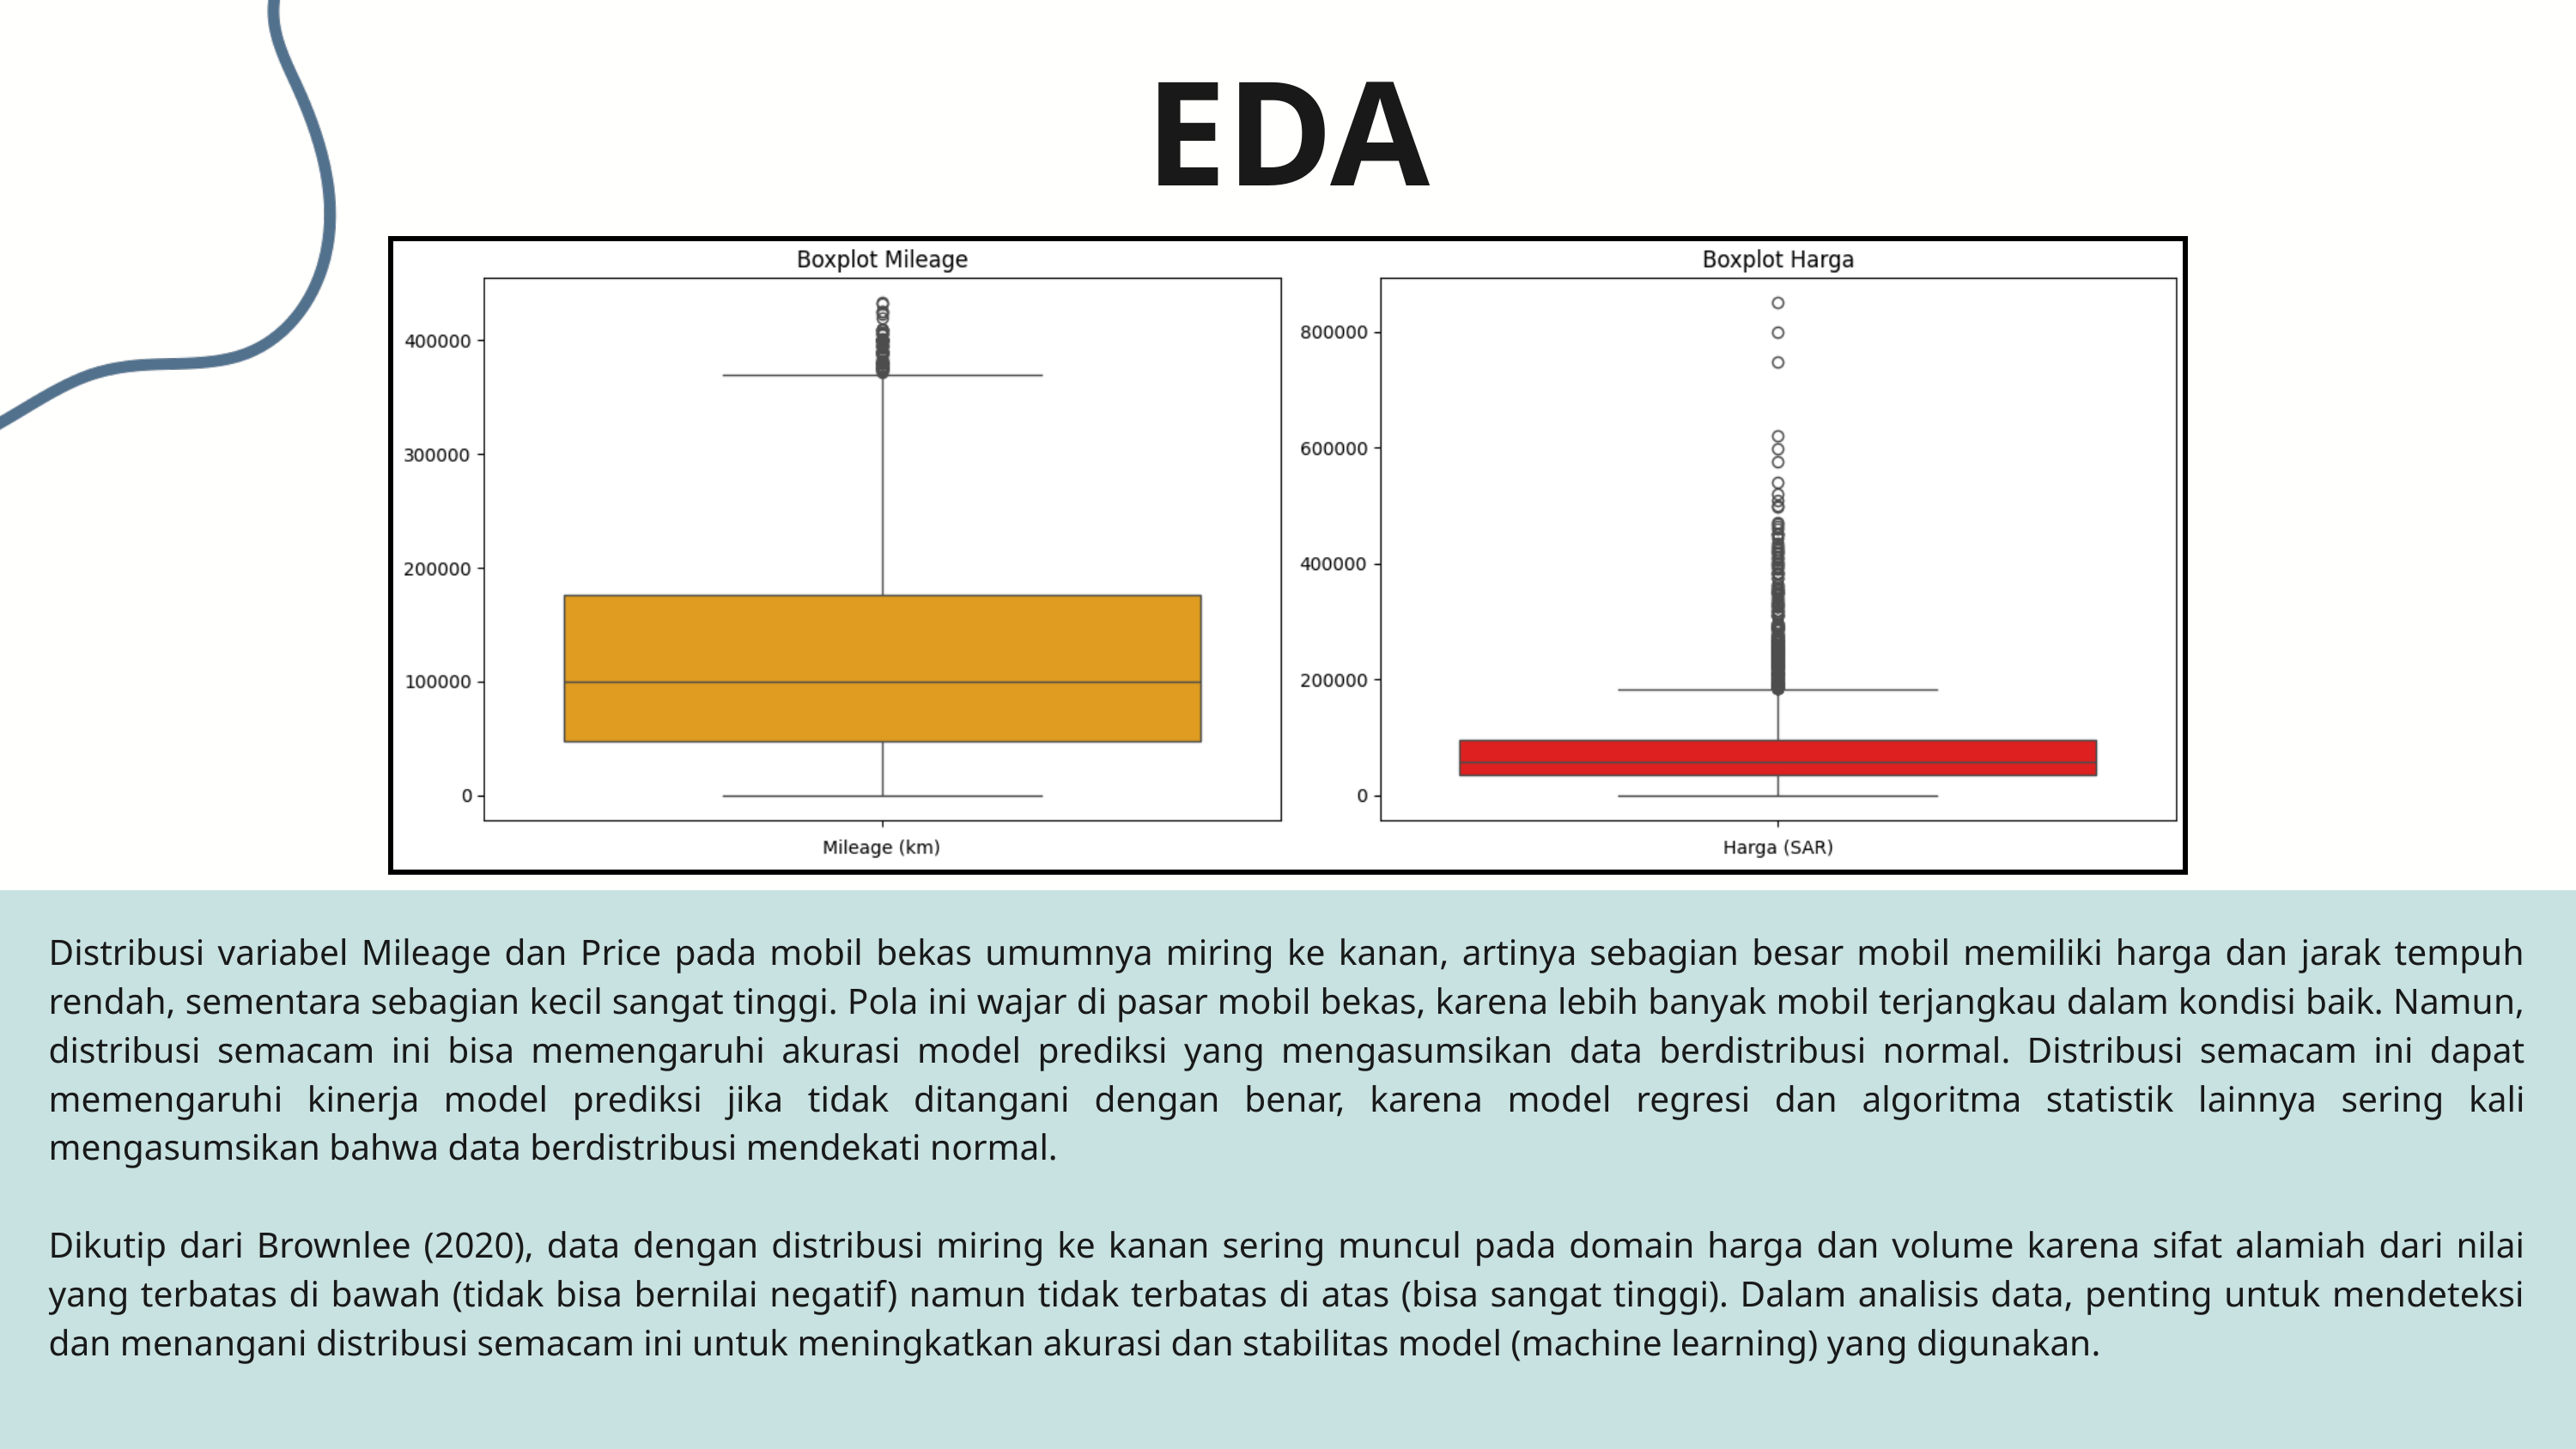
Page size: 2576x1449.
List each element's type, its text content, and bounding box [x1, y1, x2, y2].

text_box EDA [553, 58, 2023, 215]
text_box [391, 238, 2185, 872]
text_box [0, 890, 2576, 1449]
text_box [0, 0, 392, 459]
text_box Distribusi variabel Mileage dan Price pada mobil bekas umumnya miring ke kanan, artinya sebagian besar mobil memiliki harga dan jarak tempuh rendah, sementara sebagian kecil sangat tinggi. Pola ini wajar di pasar mobil bekas, karena lebih banyak mobil terjangkau dalam kondisi baik. Namun, distribusi semacam ini bisa memengaruhi akurasi model prediksi yang mengasumsikan data berdistribusi normal. Distribusi semacam ini dapat memengaruhi kinerja model prediksi jika tidak ditangani dengan benar, karena model regresi dan algoritma statistik lainnya sering kali mengasumsikan bahwa data berdistribusi mendekati normal. Dikutip dari Brownlee (2020), data dengan distribusi miring ke kanan sering muncul pada domain harga dan volume karena sifat alamiah dari nilai yang terbatas di bawah (tidak bisa bernilai negatif) namun tidak terbatas di atas (bisa sangat tinggi). Dalam analisis data, penting untuk mendeteksi dan menangani distribusi semacam ini untuk meningkatkan akurasi dan stabilitas model (machine learning) yang digunakan. [48, 923, 2528, 1412]
